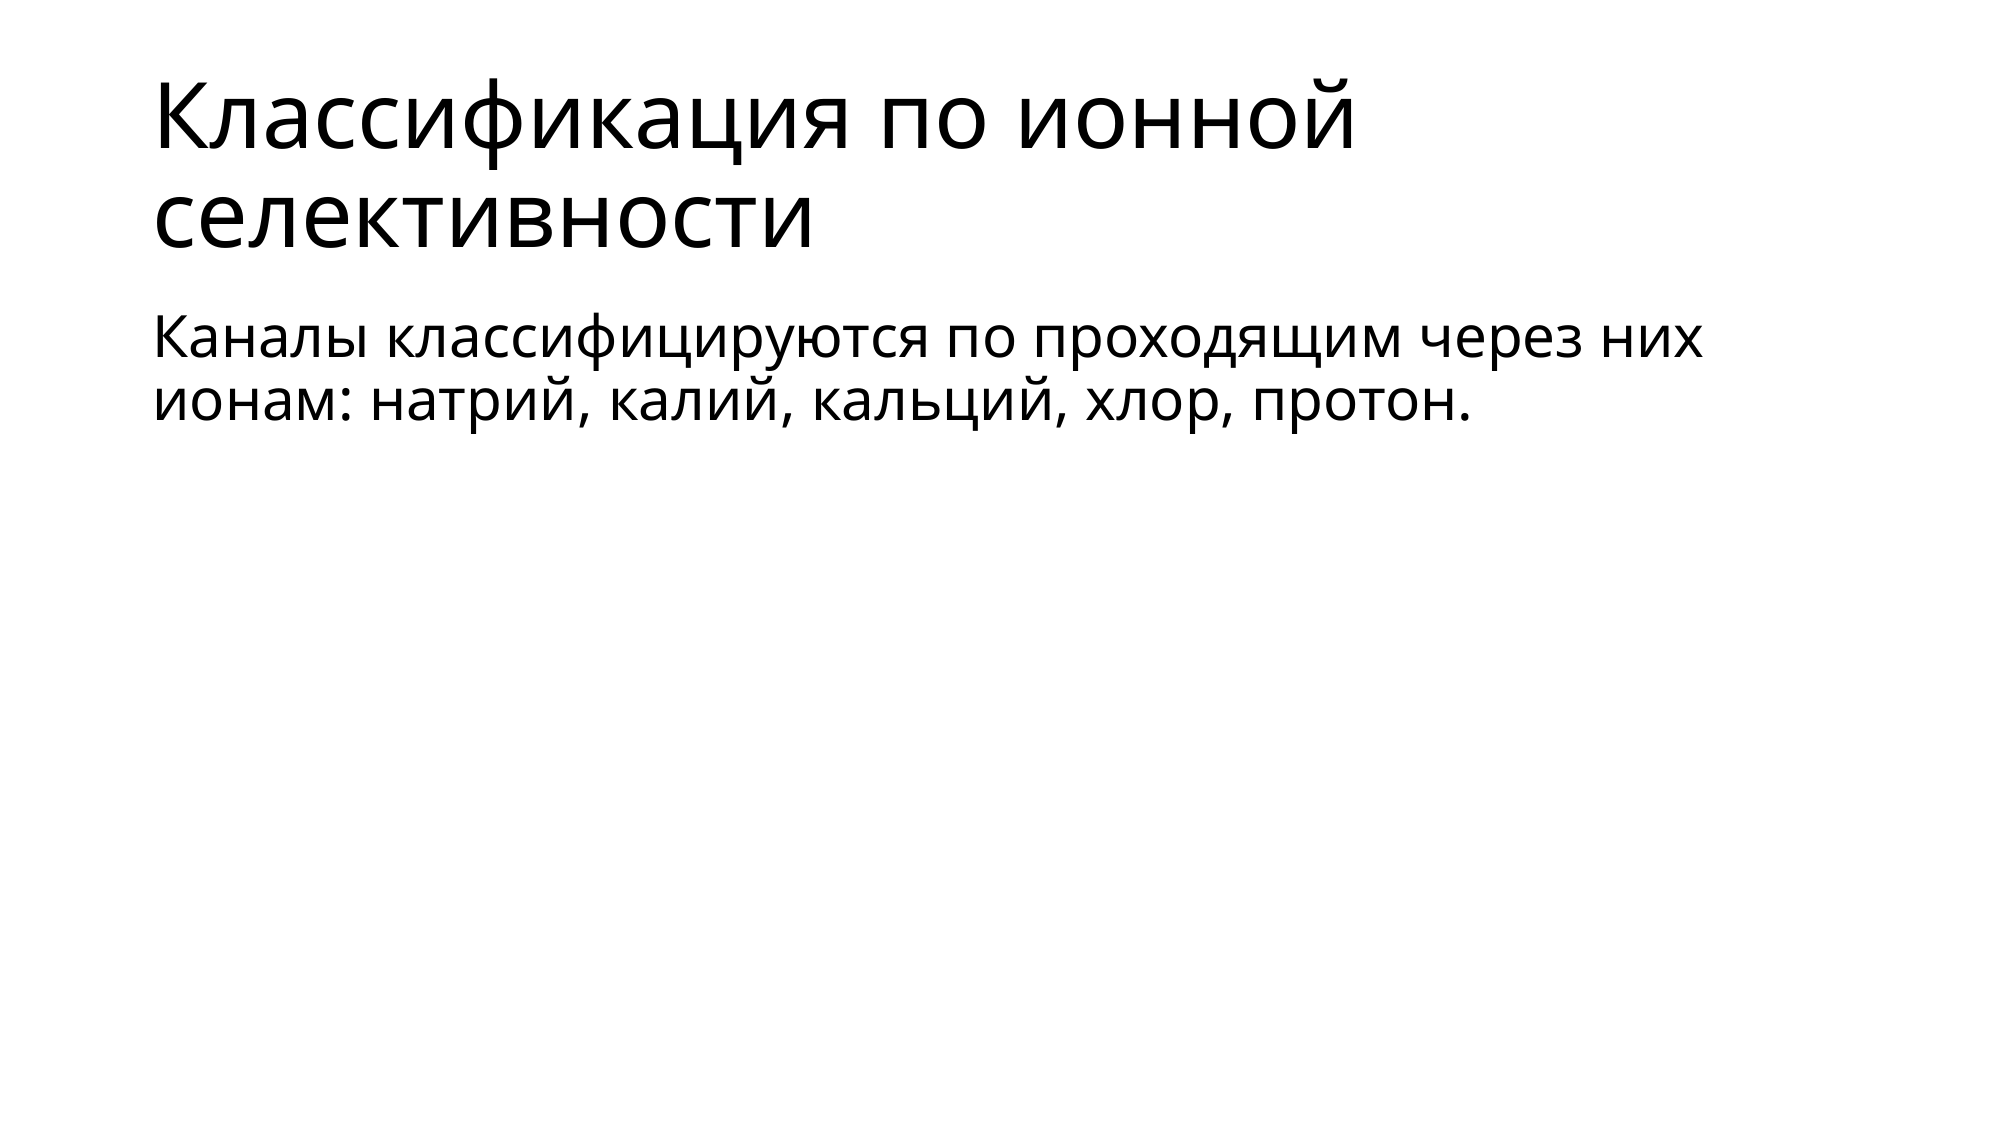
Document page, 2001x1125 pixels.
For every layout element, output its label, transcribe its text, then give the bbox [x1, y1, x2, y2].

list Каналы классифицируются по проходящим через них ионам: натрий, калий, кальций, хлор, протон. [137, 299, 1863, 1014]
title Классификация по ионной селективности [137, 59, 1863, 278]
